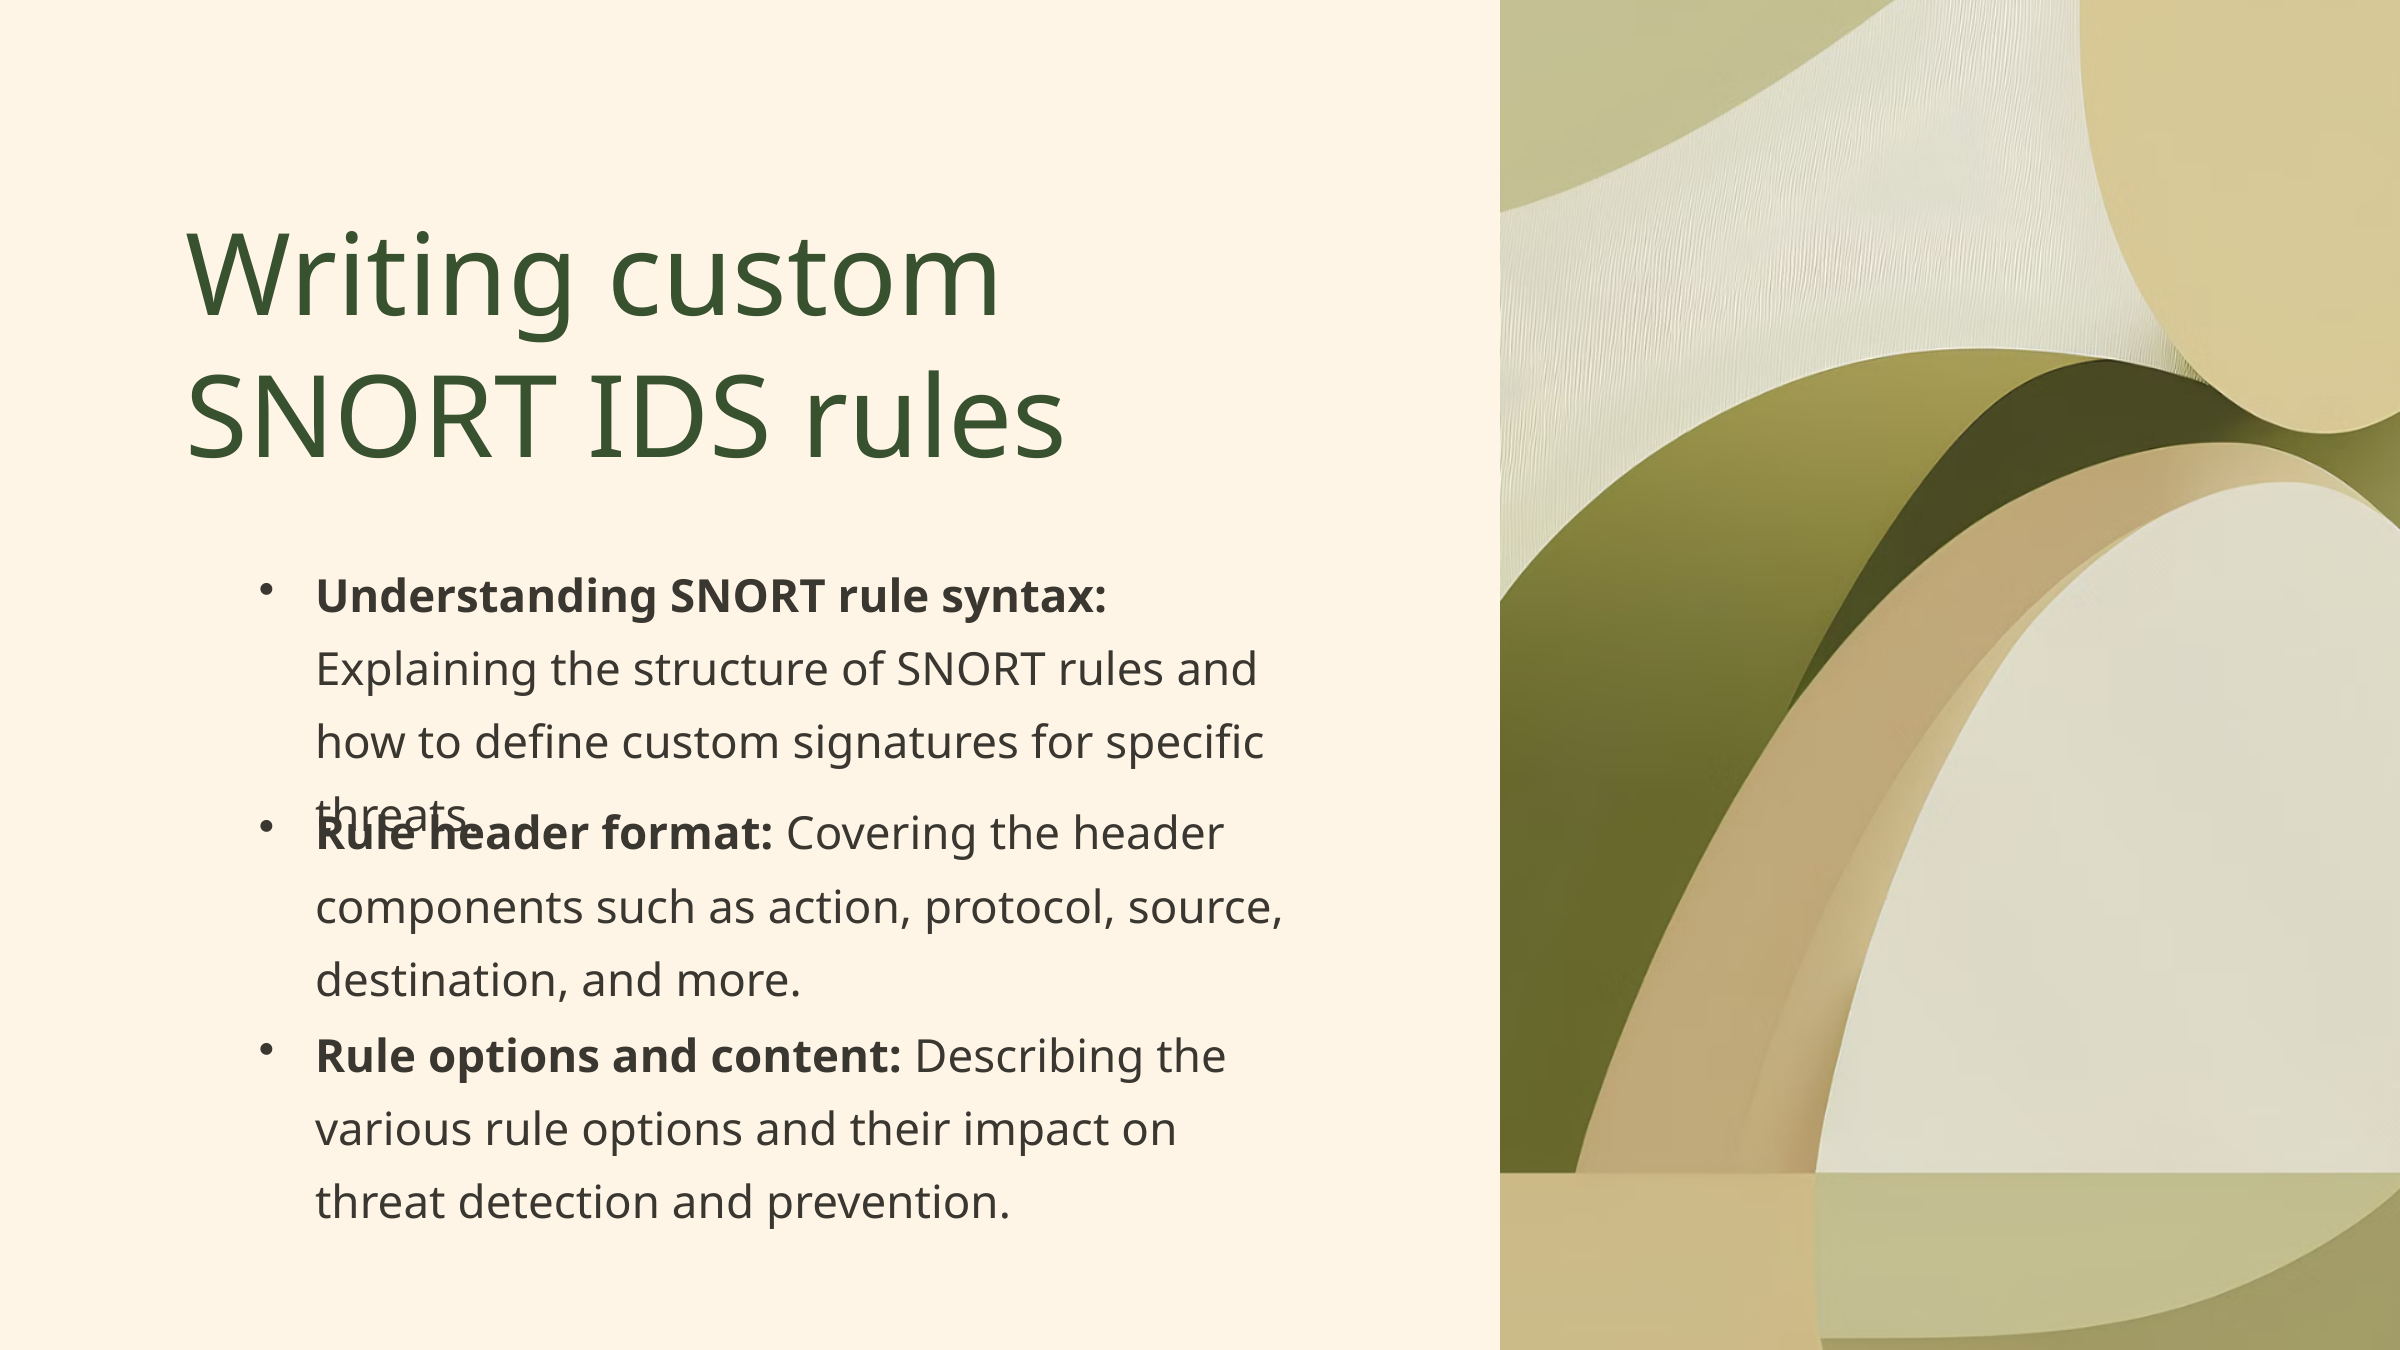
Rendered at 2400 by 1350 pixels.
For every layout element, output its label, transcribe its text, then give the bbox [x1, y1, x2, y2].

text_box [0, 0, 1499, 1350]
text_box Writing custom SNORT IDS rules [170, 188, 1329, 474]
text_box Rule header format: Covering the header components such as action, protocol, source, destination, and more. [243, 778, 1329, 925]
text_box Understanding SNORT rule syntax: Explaining the structure of SNORT rules and how to define custom signatures for specific threats. [243, 541, 1329, 761]
text_box Rule options and content: Describing the various rule options and their impact on threat detection and prevention. [243, 1001, 1329, 1221]
picture [1499, 0, 2400, 1350]
